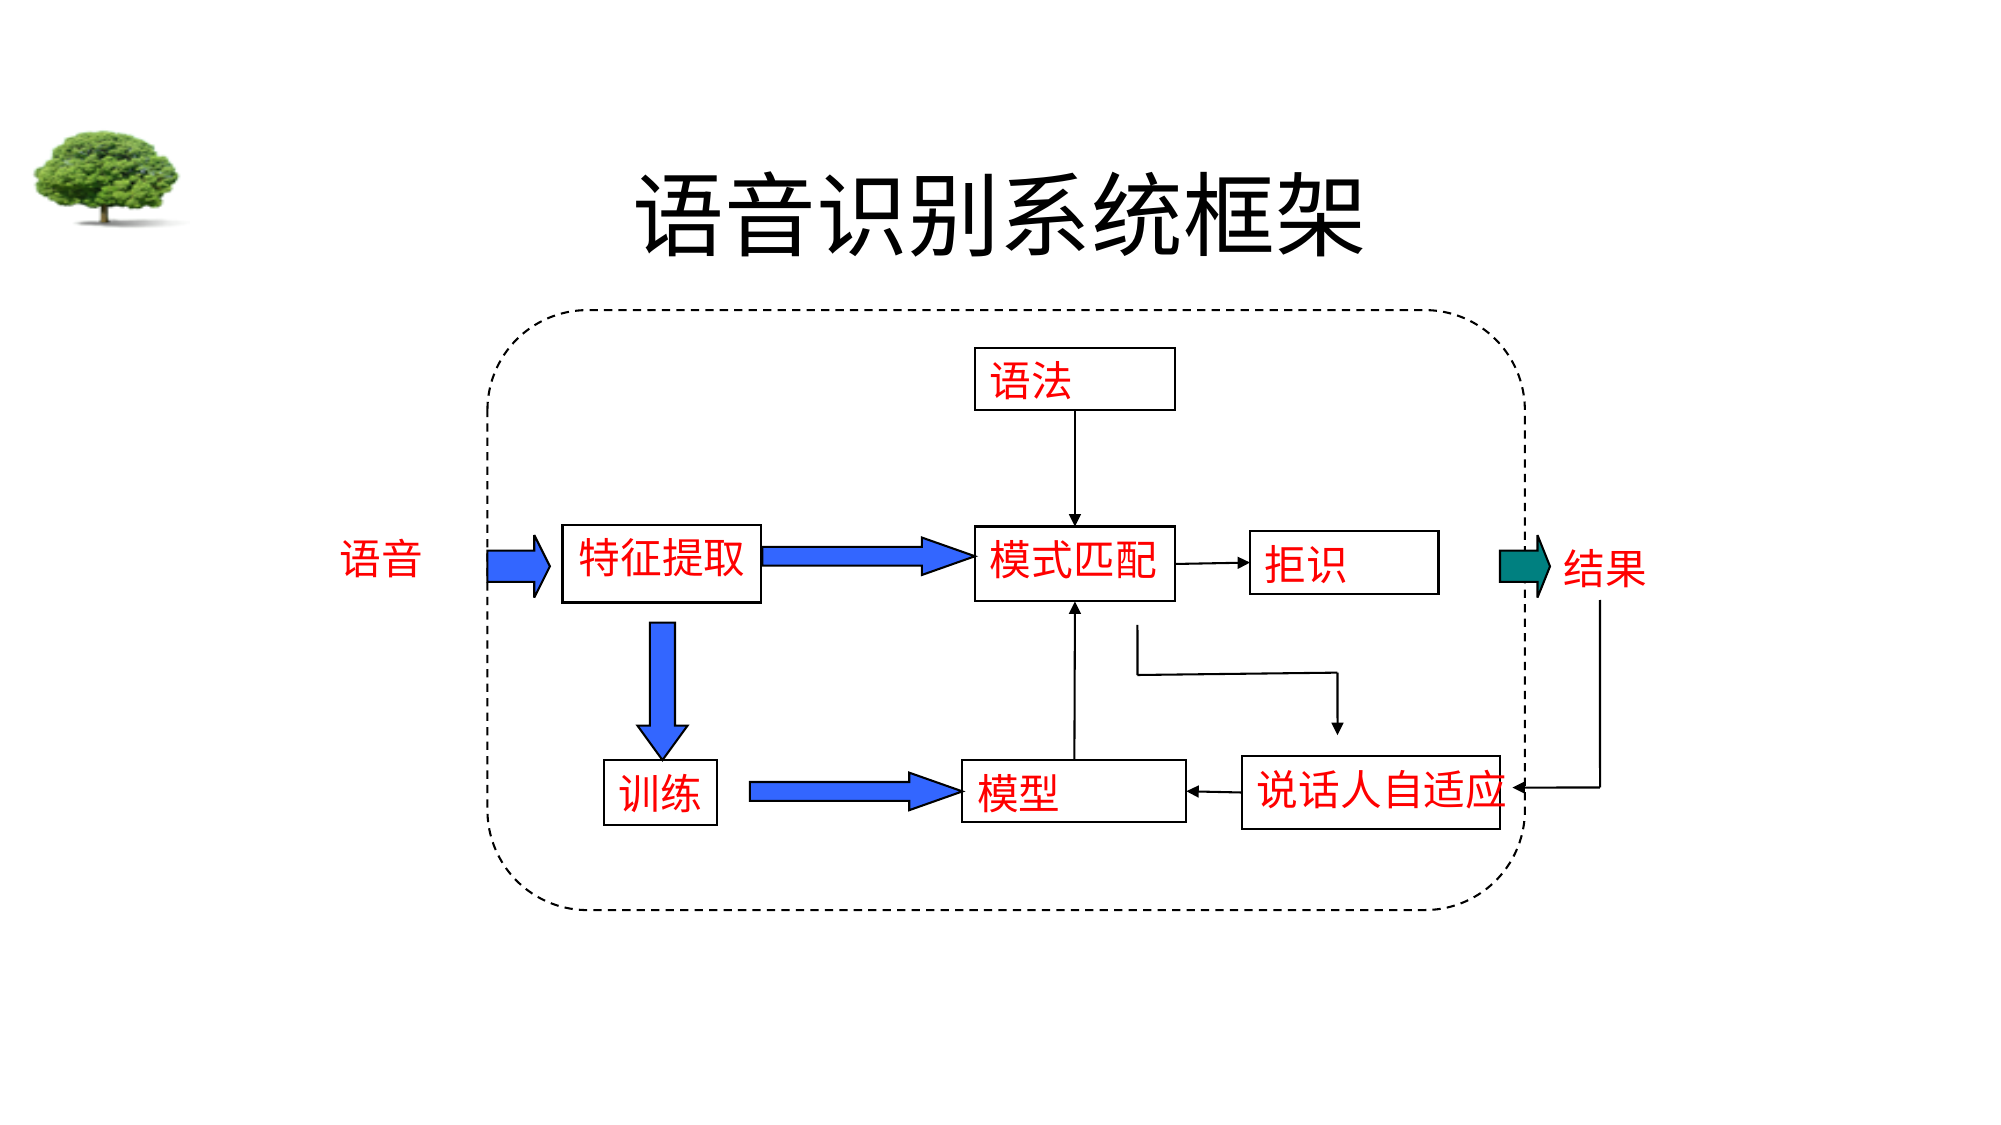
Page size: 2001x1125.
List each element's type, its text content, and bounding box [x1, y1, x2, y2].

text_box [1512, 781, 1600, 794]
picture [23, 117, 137, 233]
text_box [1331, 672, 1344, 736]
text_box 模型 [962, 760, 1187, 823]
text_box 语音 [324, 525, 488, 650]
text_box [1500, 535, 1551, 598]
text_box [487, 535, 550, 598]
text_box 说话人自适应 [1242, 756, 1500, 829]
text_box 语法 [975, 347, 1175, 411]
text_box 模式匹配 [975, 526, 1175, 602]
text_box 训练 [604, 760, 718, 825]
text_box [487, 310, 1525, 911]
text_box [762, 537, 975, 576]
title 语音识别系统框架 [137, 59, 1863, 278]
text_box 拒识 [1250, 531, 1439, 594]
text_box 结果 [1548, 535, 1688, 598]
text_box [637, 622, 963, 811]
text_box 特征提取 [562, 524, 762, 603]
